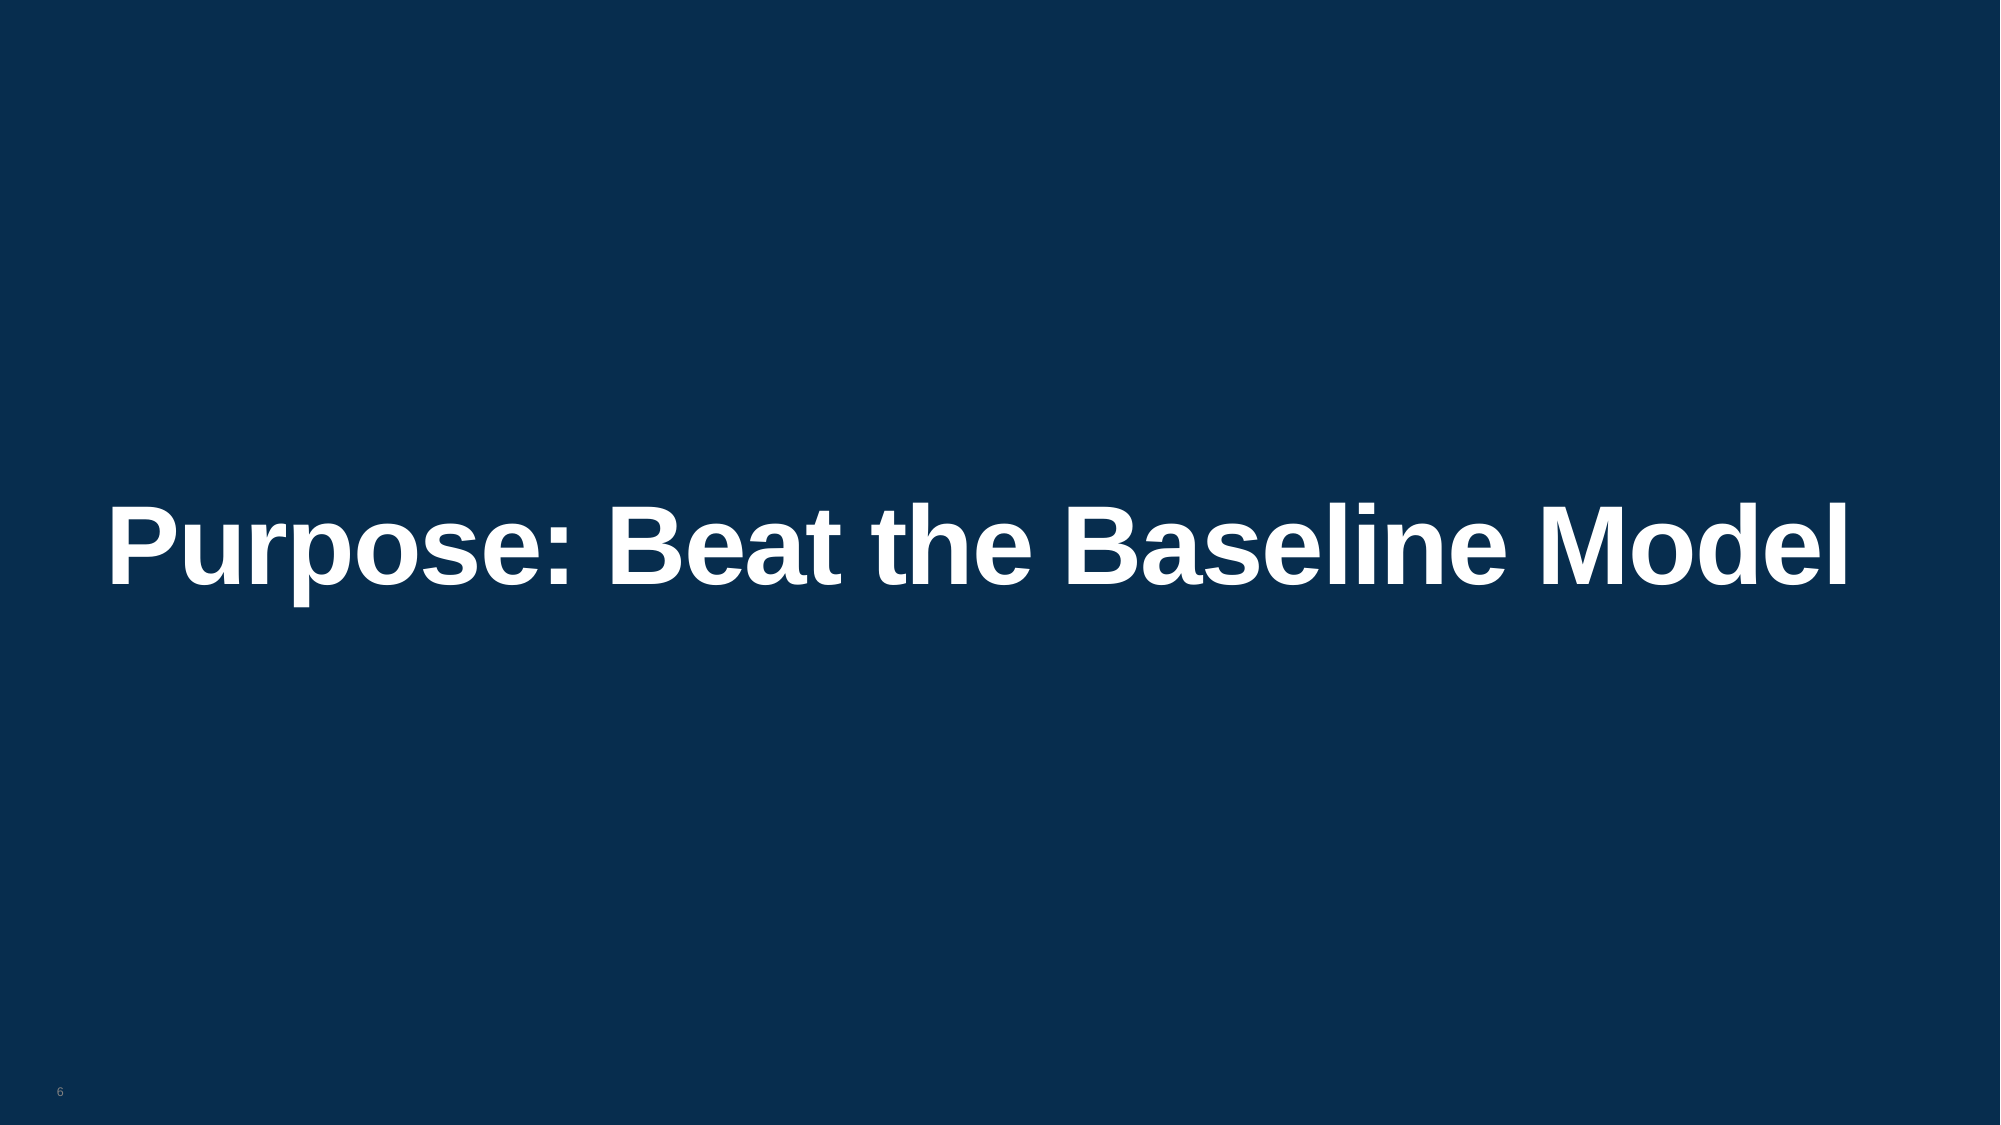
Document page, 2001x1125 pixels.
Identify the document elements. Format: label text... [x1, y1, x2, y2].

slide_number 6 [17, 1074, 73, 1108]
title Purpose: Beat the Baseline Model [90, 410, 1882, 661]
